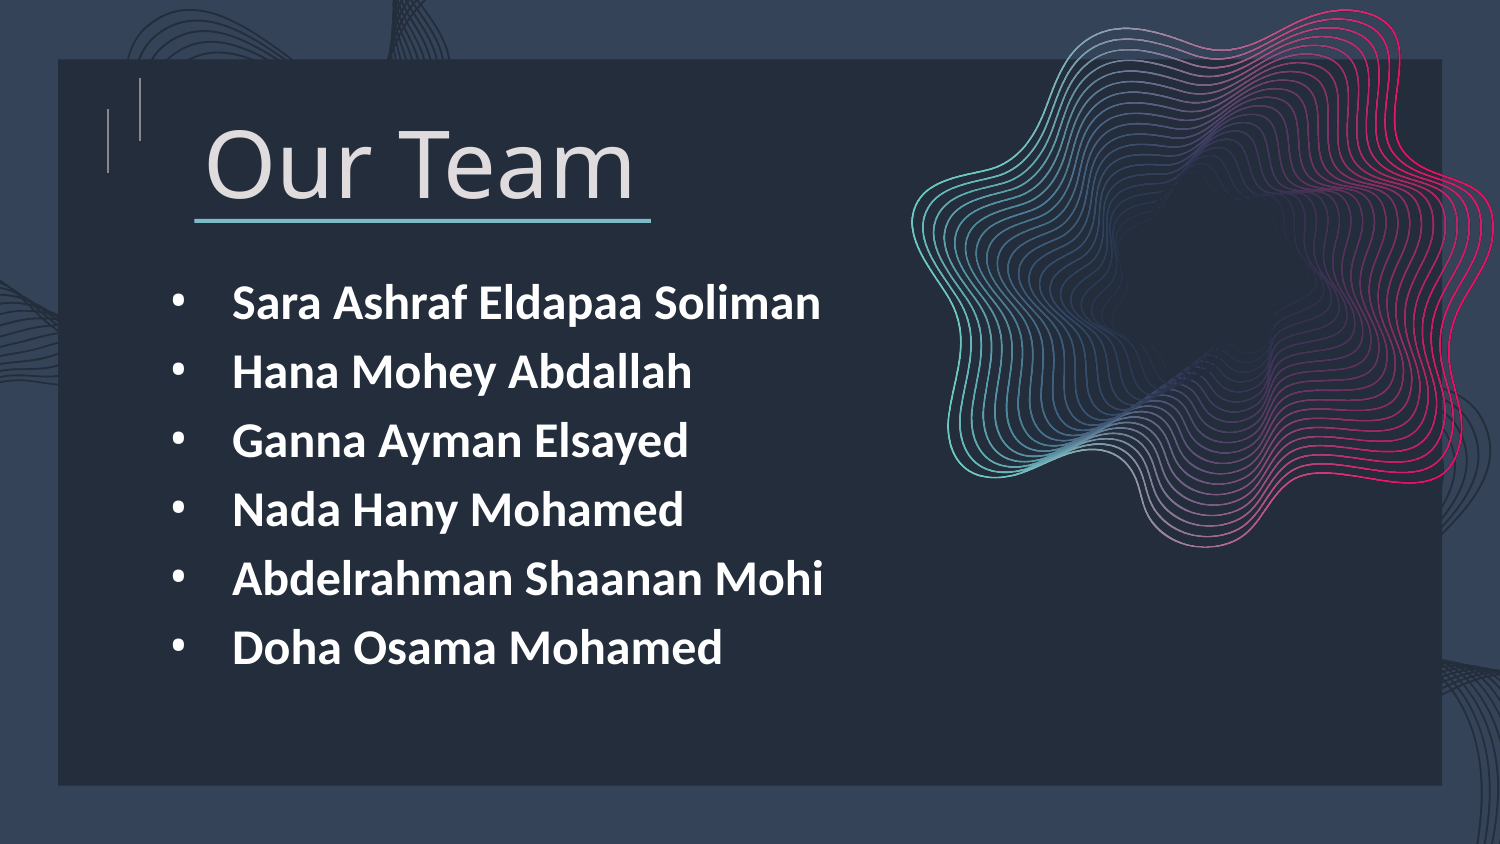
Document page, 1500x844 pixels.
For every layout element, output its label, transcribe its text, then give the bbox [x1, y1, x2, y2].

text_box Sara Ashraf Eldapaa Soliman Hana Mohey Abdallah Ganna Ayman Elsayed Nada Hany Mohamed Abdelrahman Shaanan Mohi Doha Osama Mohamed [142, 252, 1113, 682]
text_box [194, 218, 651, 223]
title Our Team [188, 90, 905, 229]
picture [911, 8, 1494, 548]
